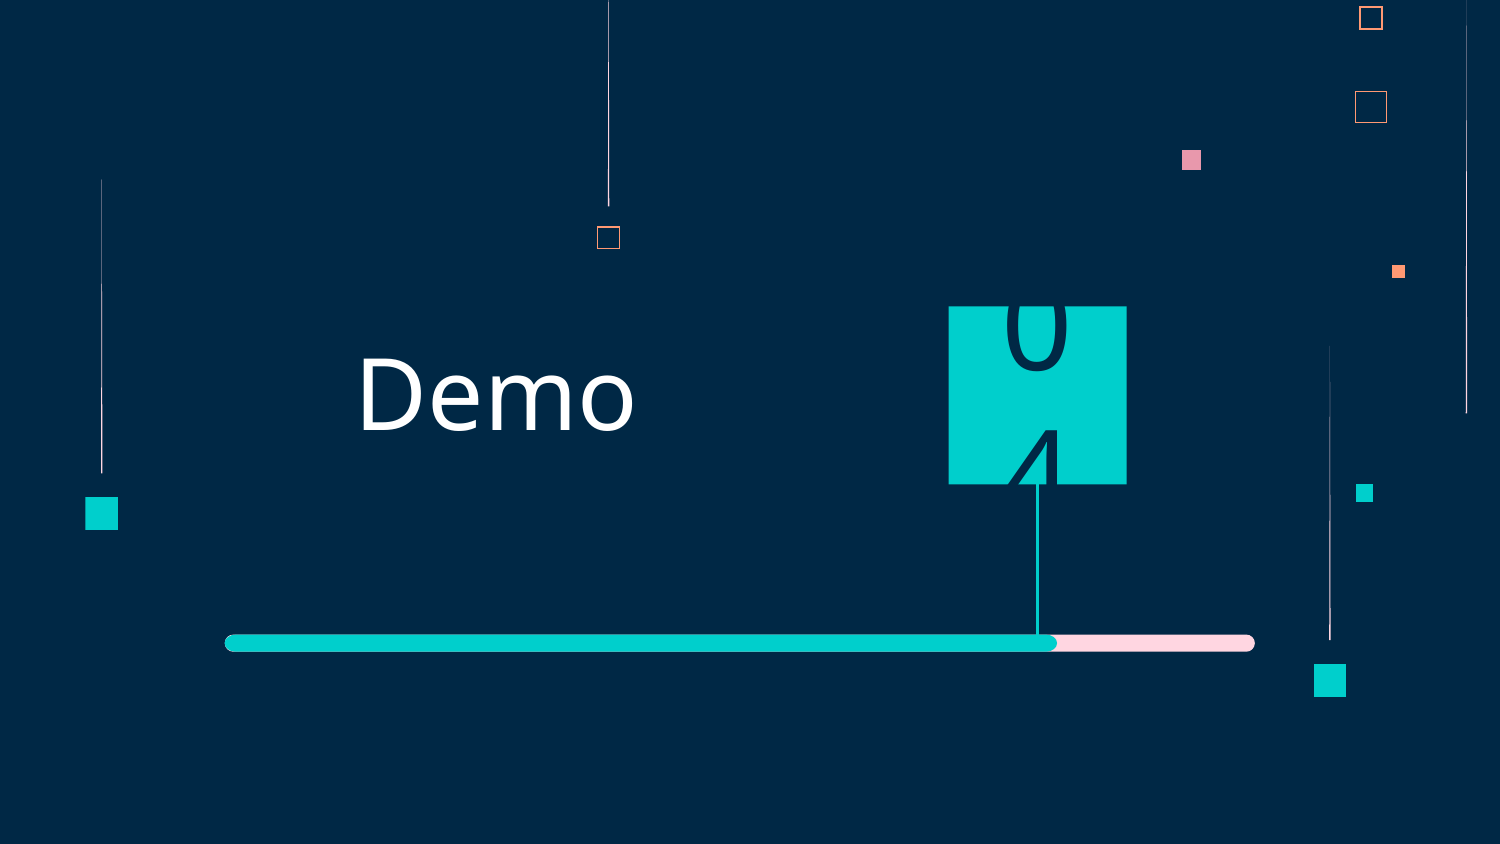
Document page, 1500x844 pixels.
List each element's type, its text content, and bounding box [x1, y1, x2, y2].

title Demo [224, 325, 769, 466]
title 04 [957, 348, 1119, 443]
text_box [224, 634, 1058, 652]
text_box [1049, 634, 1255, 652]
text_box [948, 306, 1127, 485]
